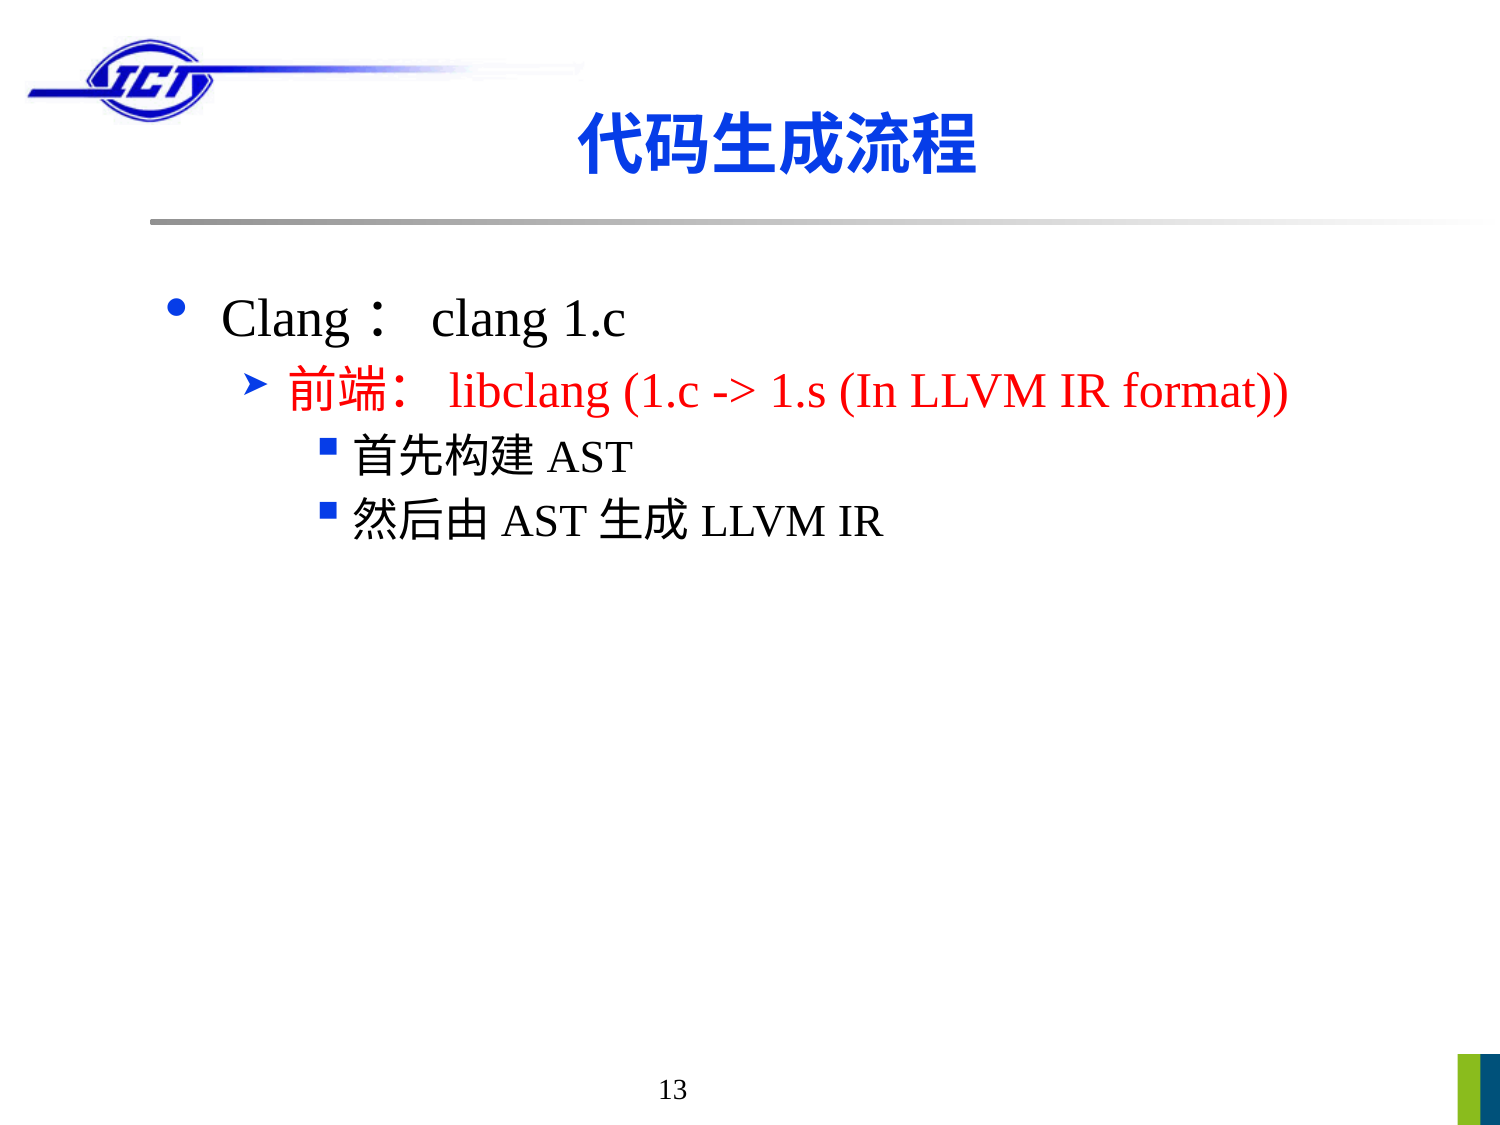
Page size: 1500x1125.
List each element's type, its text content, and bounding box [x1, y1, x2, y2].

list Clang：clang 1.c 前端：libclang (1.c -> 1.s (In LLVM IR format)) 首先构建AST 然后由AST生成LLVM IR [150, 275, 1388, 1013]
picture [24, 36, 600, 125]
title 代码生成流程 [159, 66, 1397, 217]
